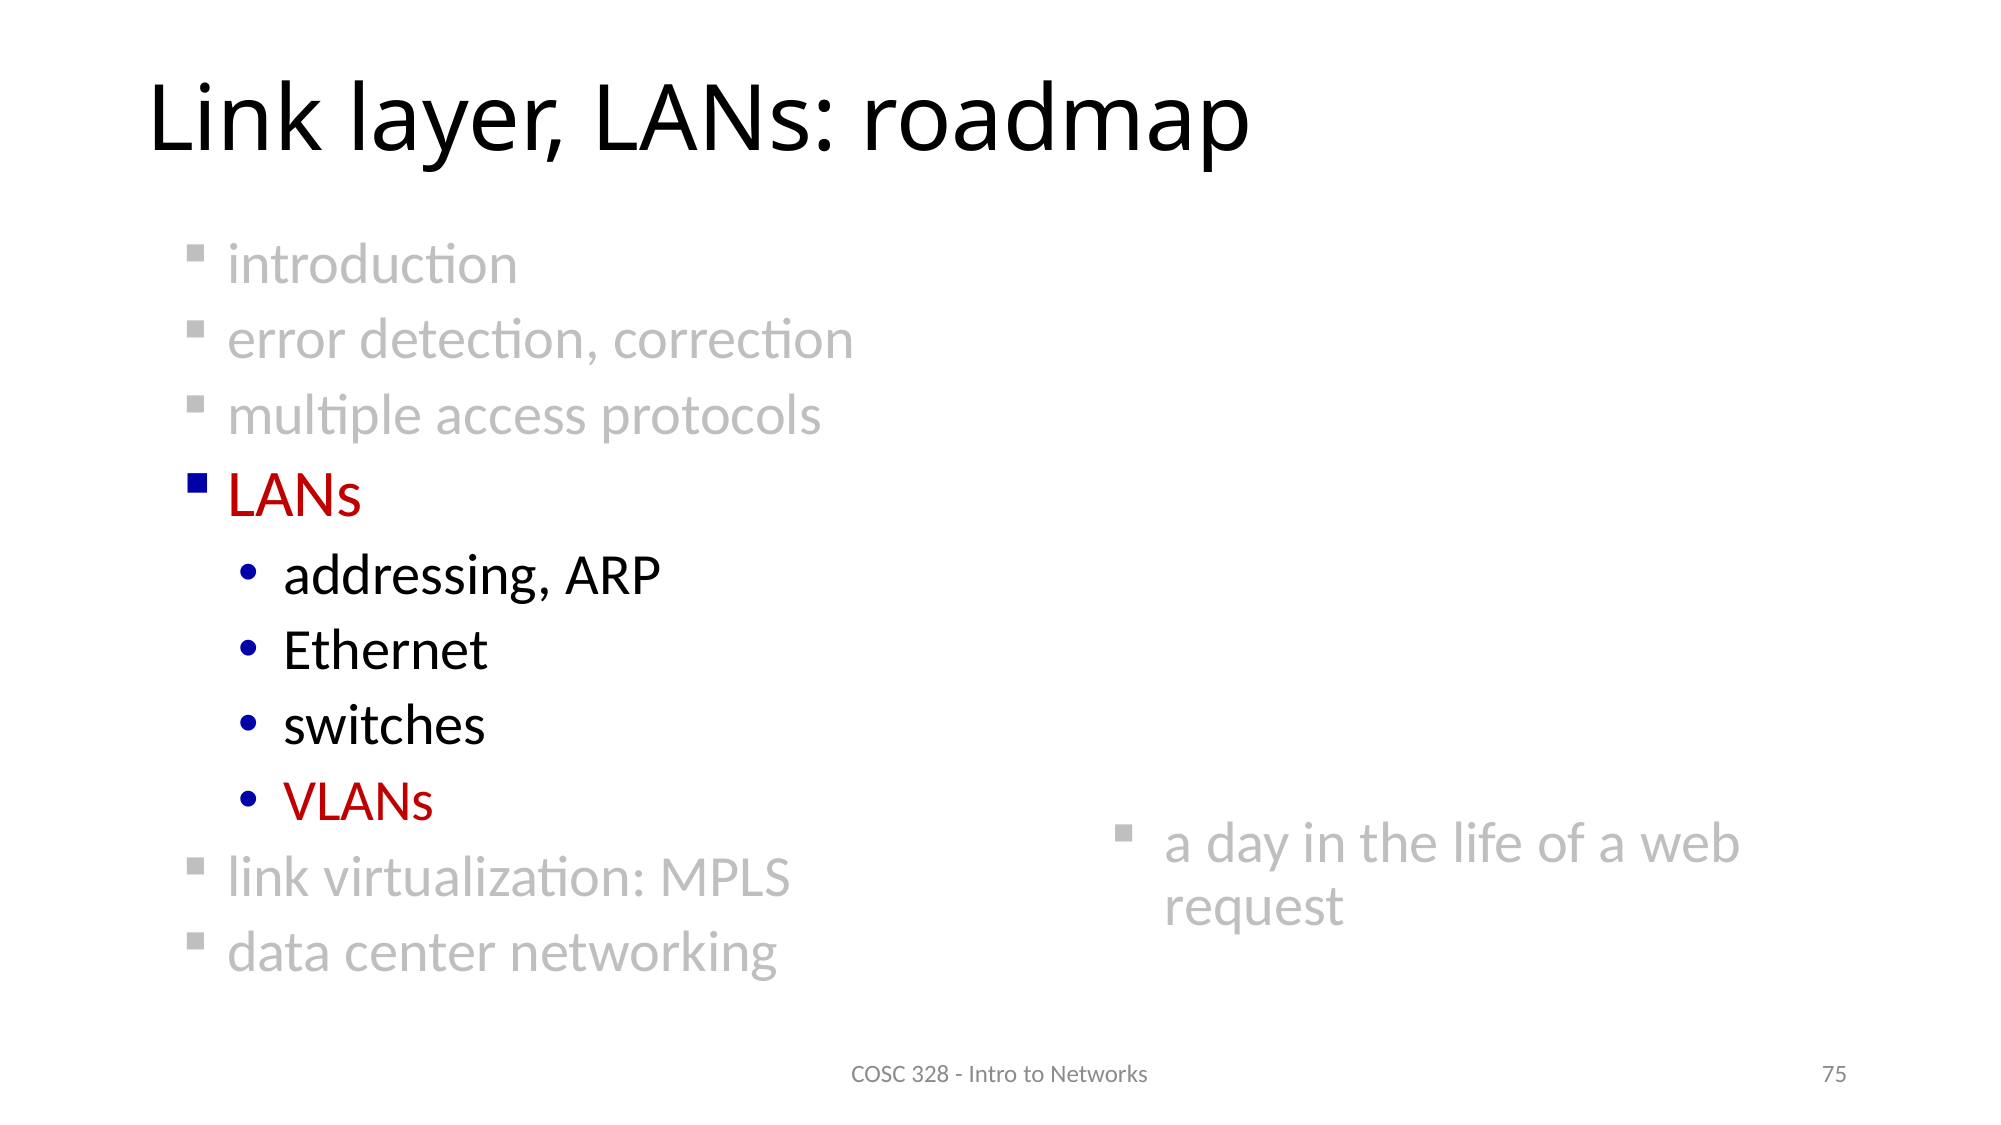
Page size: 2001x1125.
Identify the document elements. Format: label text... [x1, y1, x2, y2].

text_box a day in the life of a web request [1080, 804, 1907, 966]
text_box introduction error detection, correction multiple access protocols LANs addressing, ARP Ethernet switches VLANs link virtualization: MPLS data center networking [165, 225, 1080, 1053]
title Link layer, LANs: roadmap [131, 47, 1856, 195]
footer COSC 328 - Intro to Networks [662, 1042, 1338, 1103]
slide_number 75 [1412, 1042, 1863, 1103]
